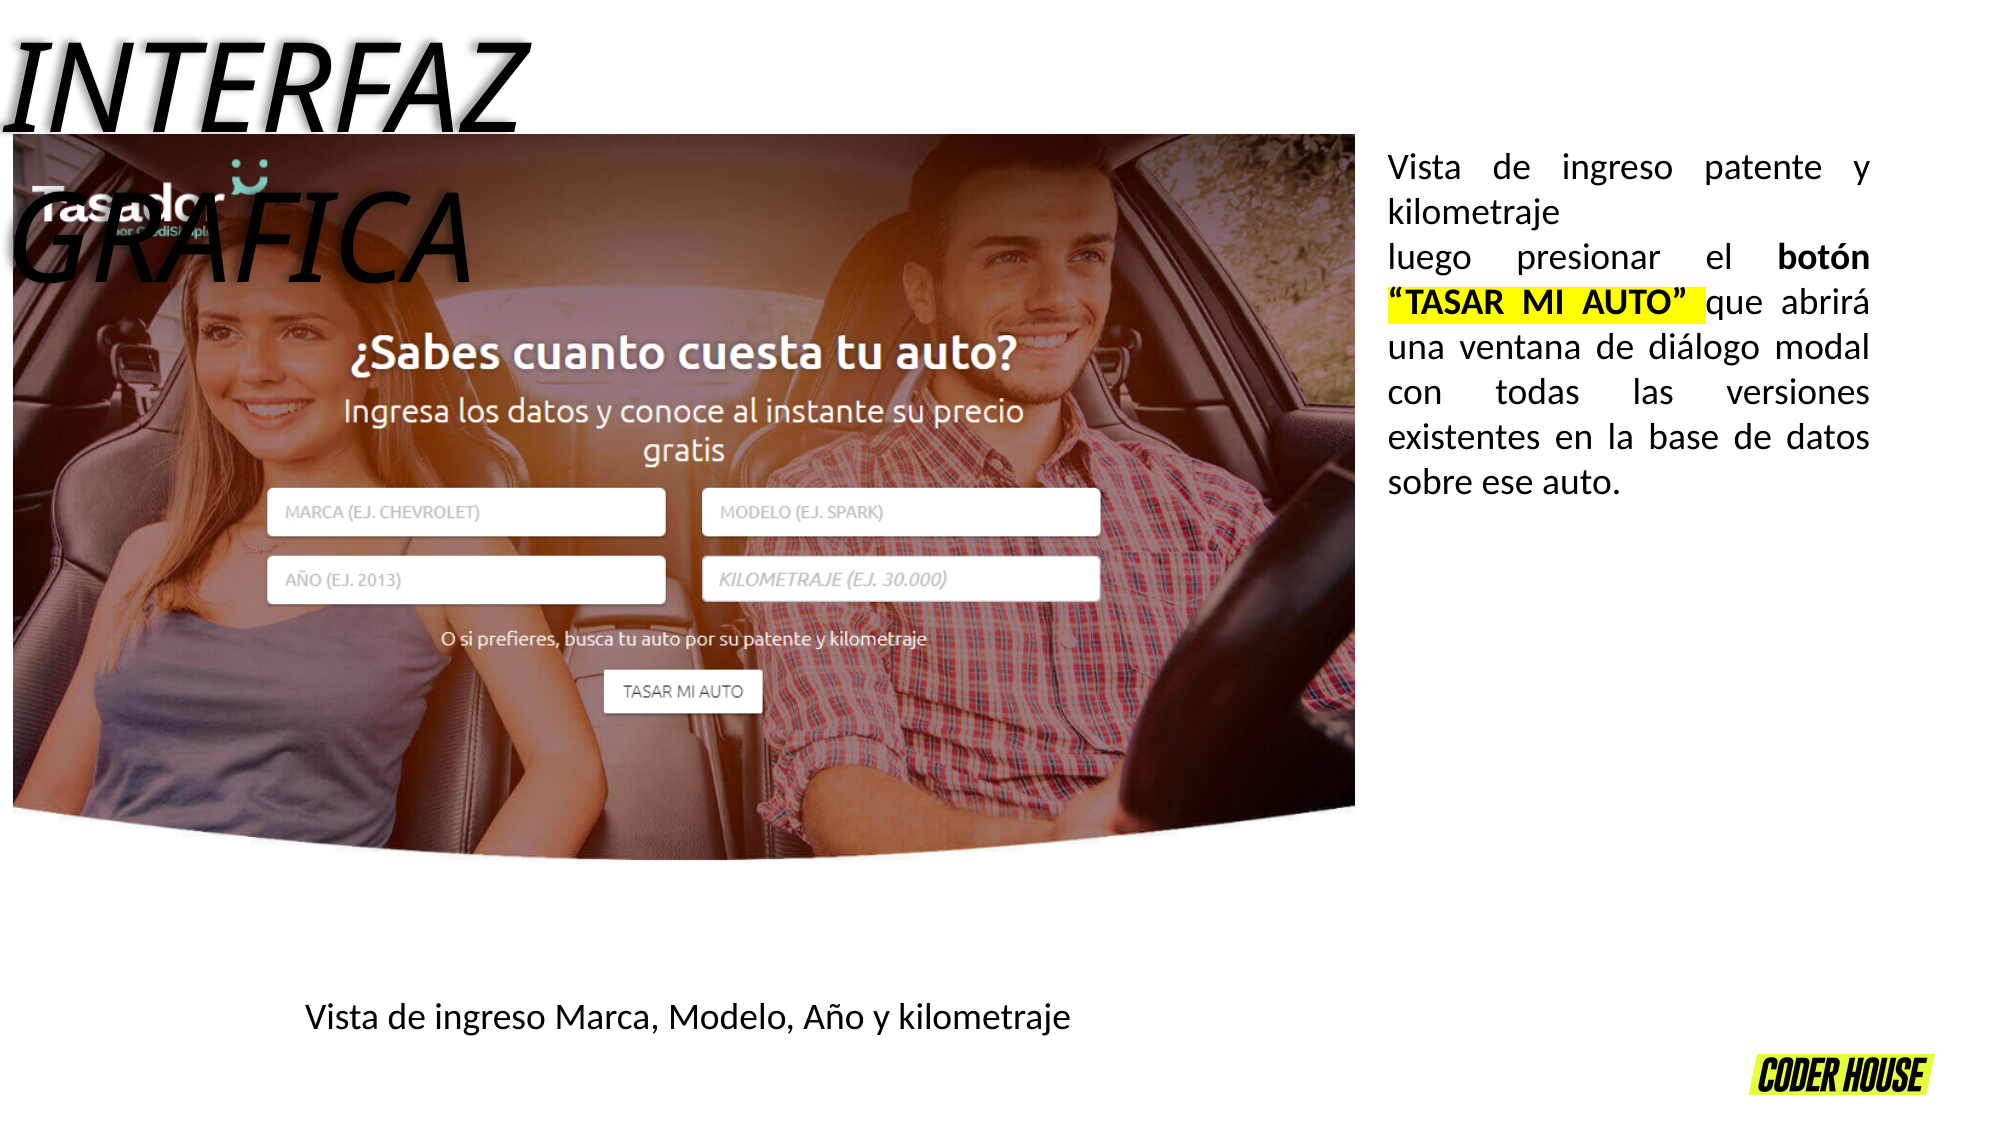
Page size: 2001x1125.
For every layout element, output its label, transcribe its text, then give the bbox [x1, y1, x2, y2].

text_box INTERFAZ GRAFICA [0, 0, 864, 315]
picture [1744, 1047, 1939, 1102]
text_box Vista de ingreso patente y kilometraje luego presionar el botón “TASAR MI AUTO” que abrirá una ventana de diálogo modal con todas las versiones existentes en la base de datos sobre ese auto. [1372, 134, 1886, 510]
text_box Vista de ingreso Marca, Modelo, Año y kilometraje [290, 984, 1115, 1045]
picture [13, 134, 1355, 968]
